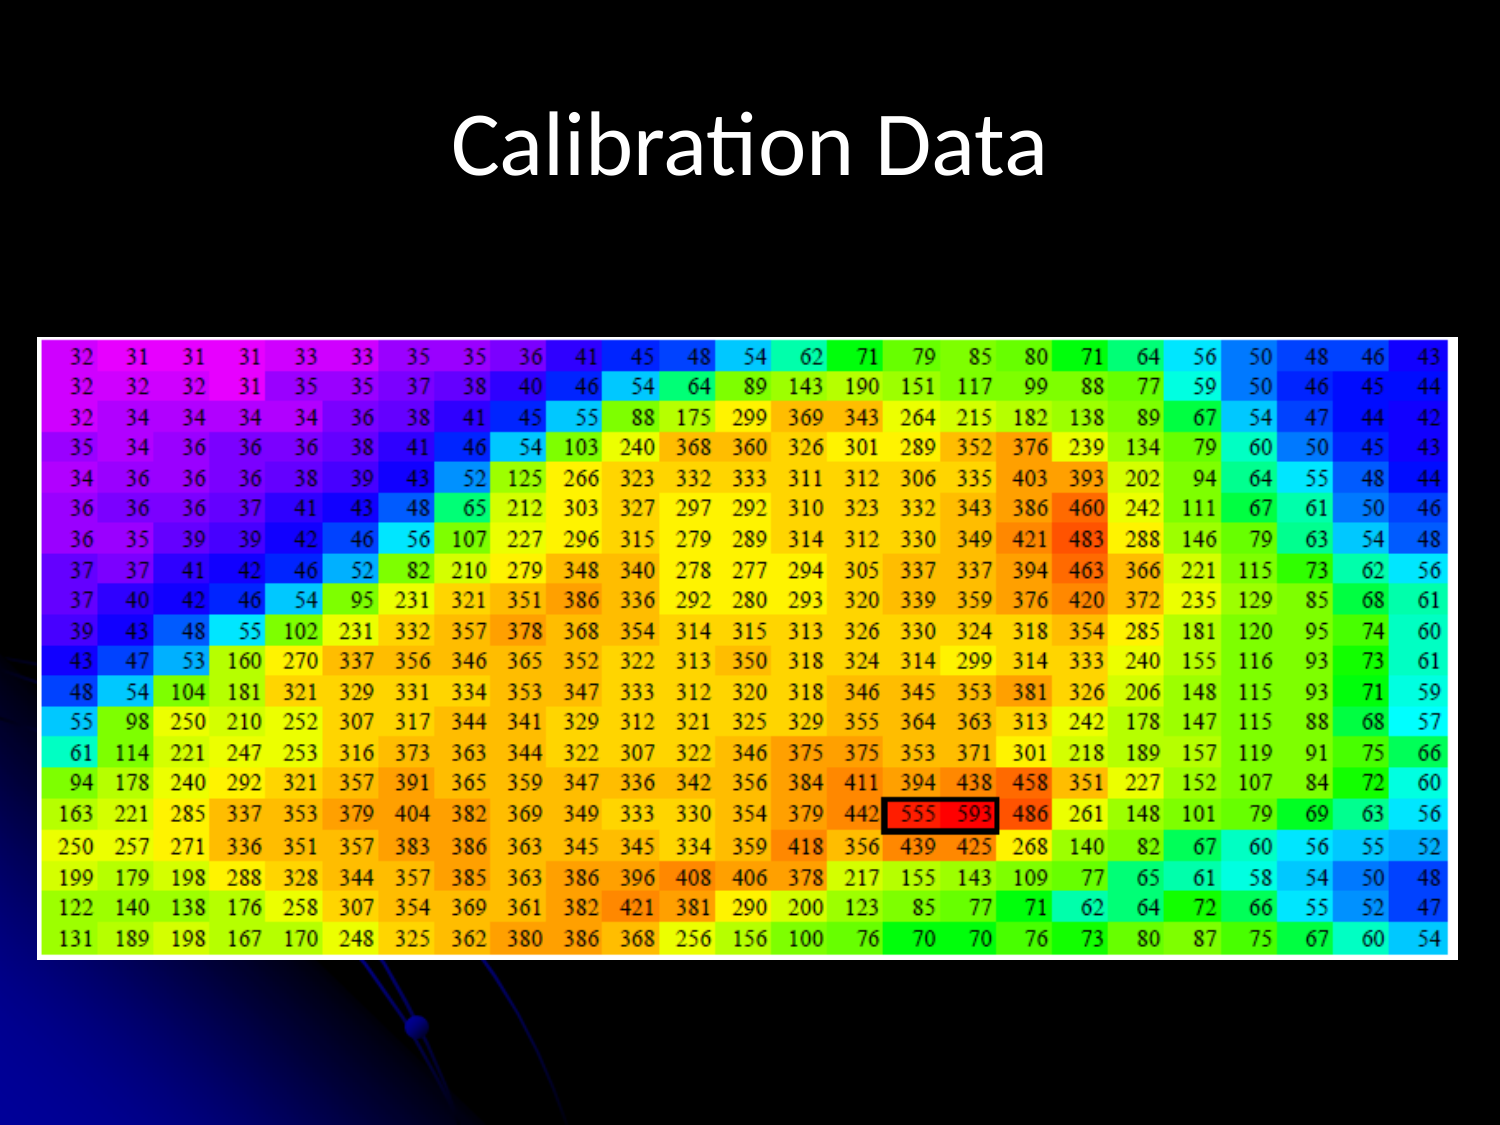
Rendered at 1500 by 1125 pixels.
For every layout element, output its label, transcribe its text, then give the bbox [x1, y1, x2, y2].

title Calibration Data [74, 44, 1426, 233]
picture [0, 0, 1500, 1125]
